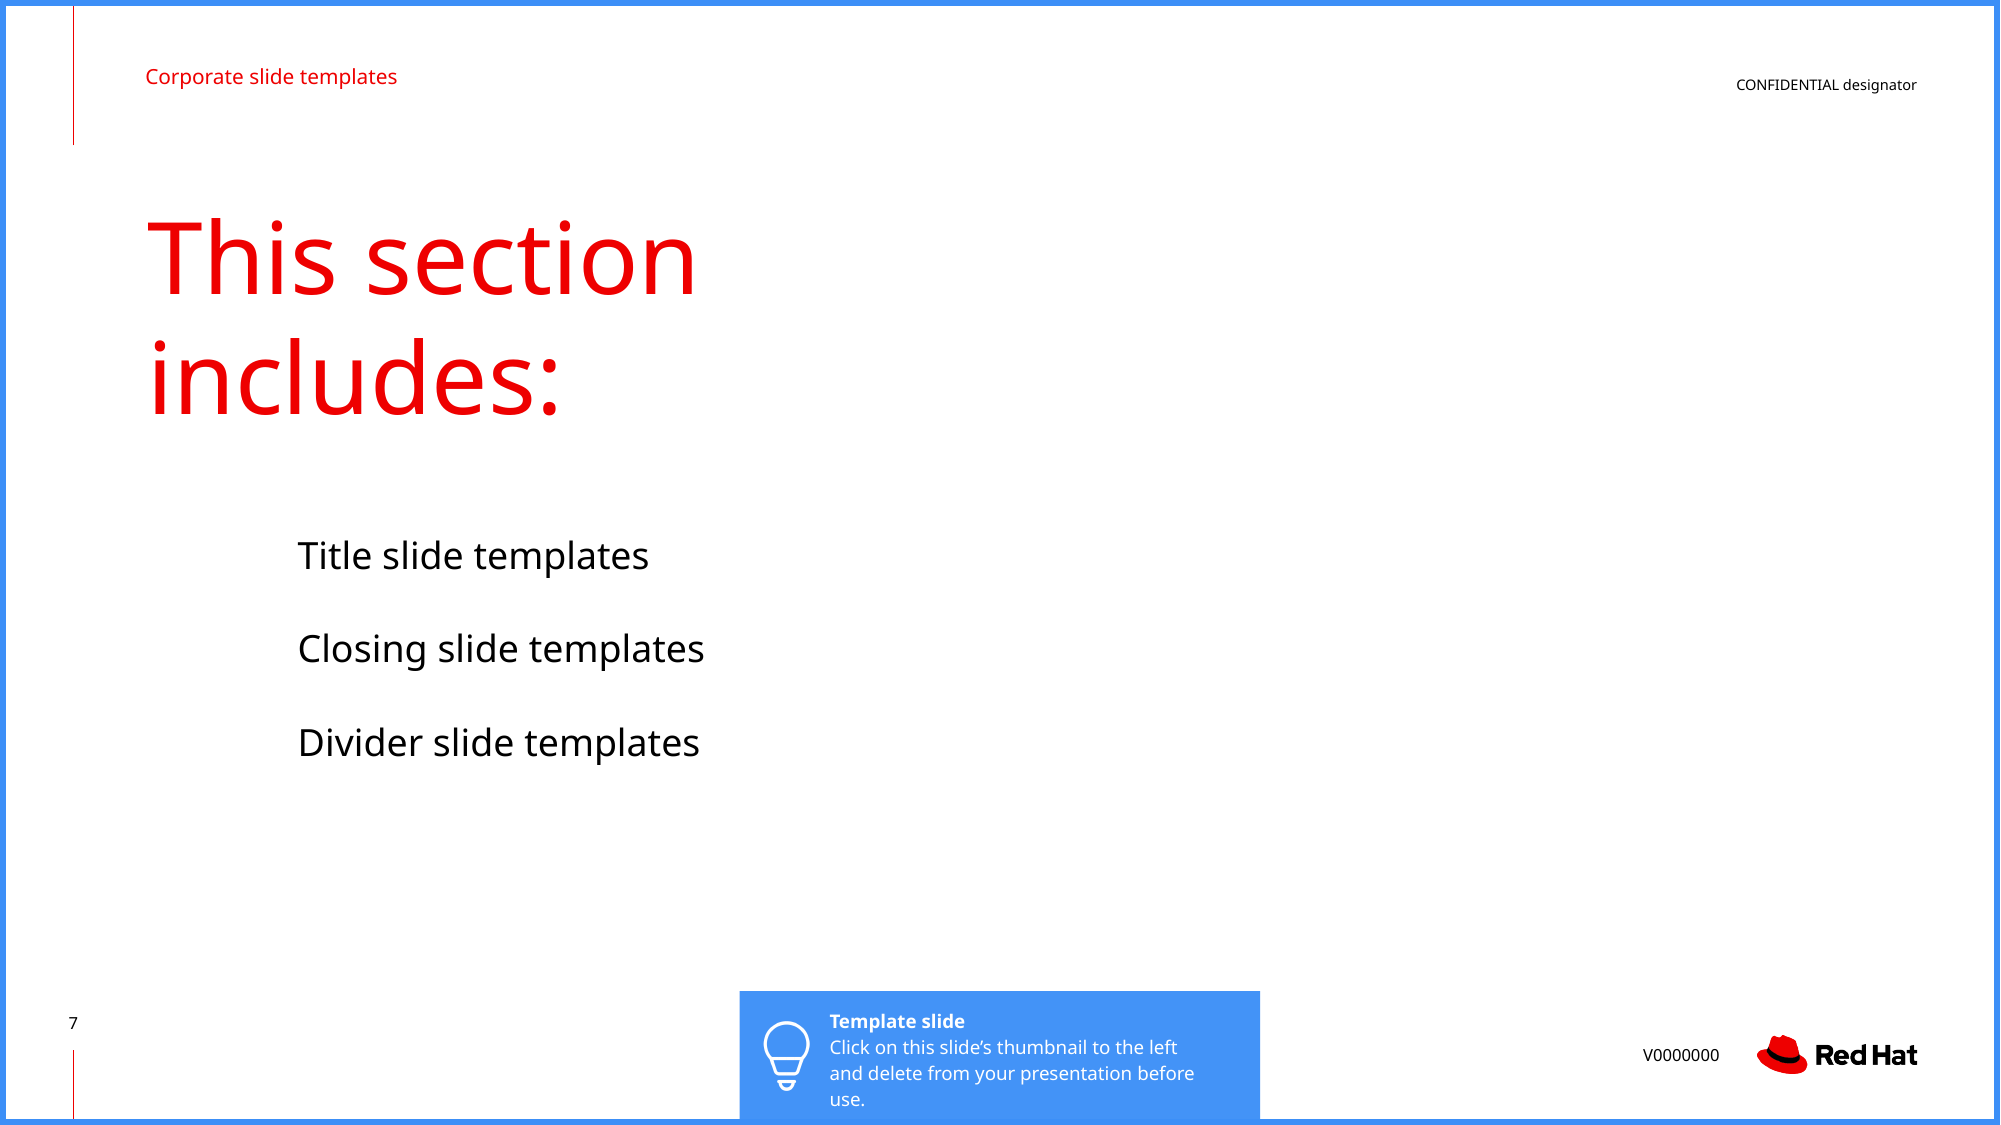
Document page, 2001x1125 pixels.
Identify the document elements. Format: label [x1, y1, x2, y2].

text_box [0, 0, 2000, 1125]
